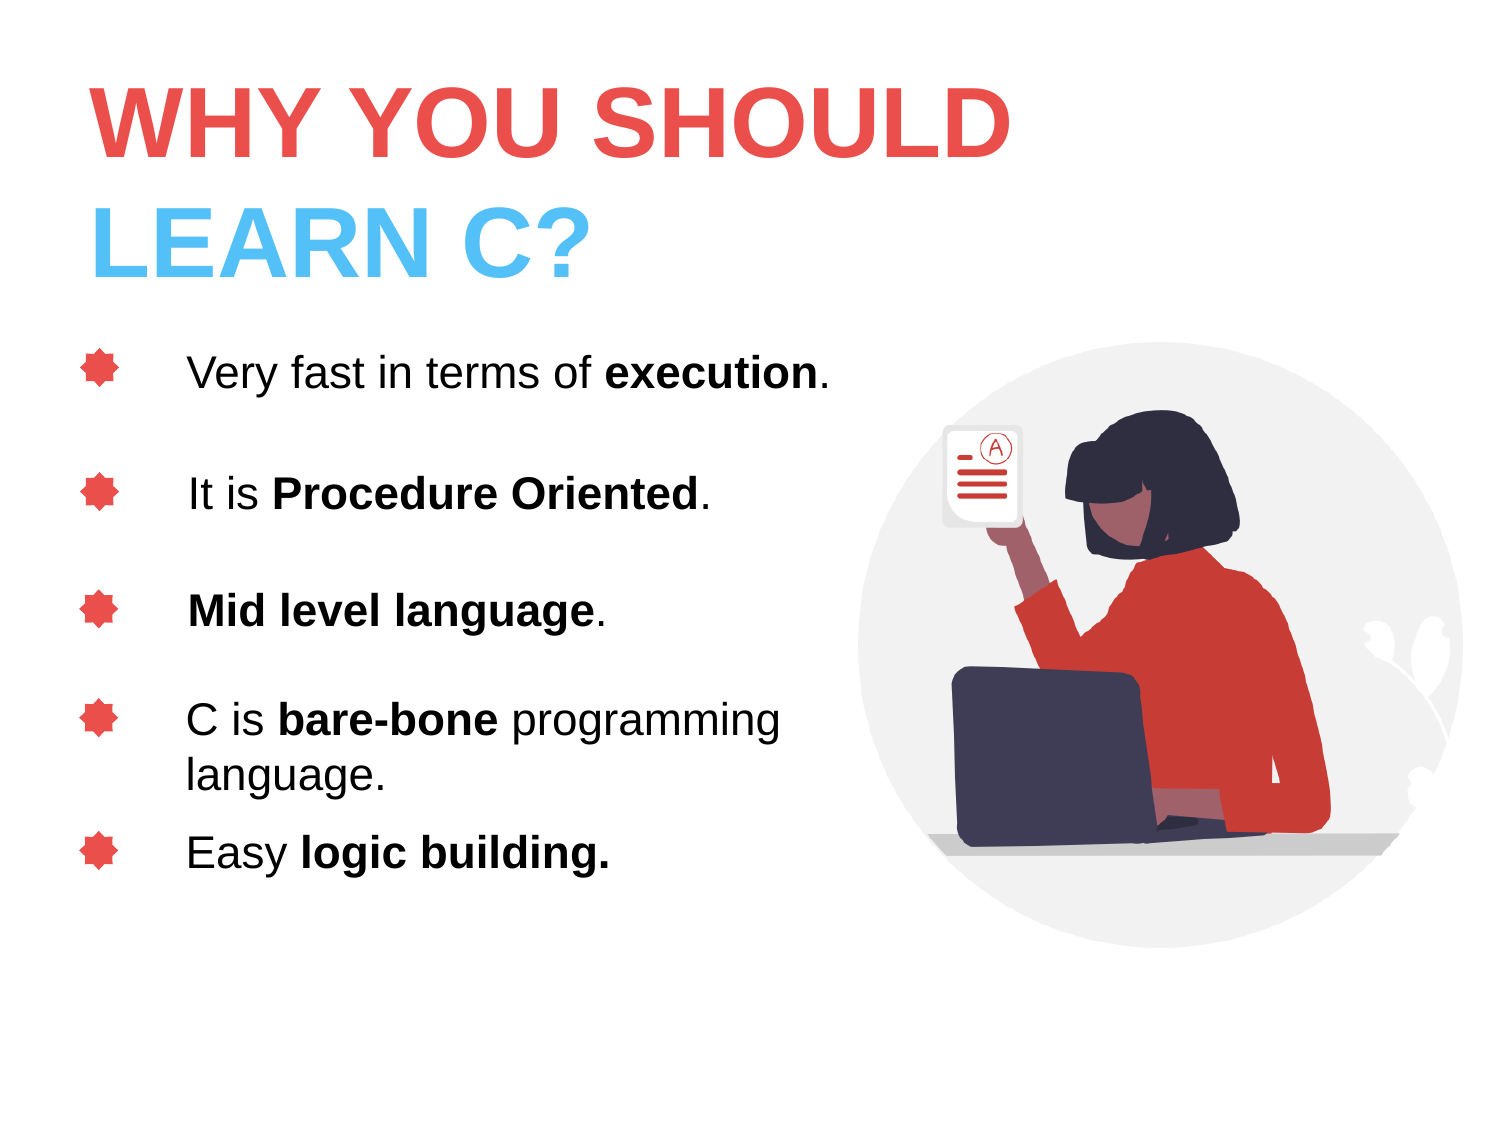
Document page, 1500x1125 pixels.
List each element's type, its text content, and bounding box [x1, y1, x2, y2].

text_box [77, 696, 121, 740]
text_box C is bare-bone programming language. [170, 682, 744, 807]
picture [749, 269, 1465, 1019]
text_box WHY YOU SHOULD LEARN C? [75, 49, 1313, 305]
text_box [77, 587, 121, 631]
text_box Easy logic building. [170, 815, 744, 885]
text_box It is Procedure Oriented. [172, 456, 744, 526]
text_box Very fast in terms of execution. [171, 335, 744, 405]
text_box [77, 345, 122, 390]
text_box [77, 469, 122, 514]
text_box [77, 828, 121, 873]
text_box Mid level language. [172, 573, 744, 644]
